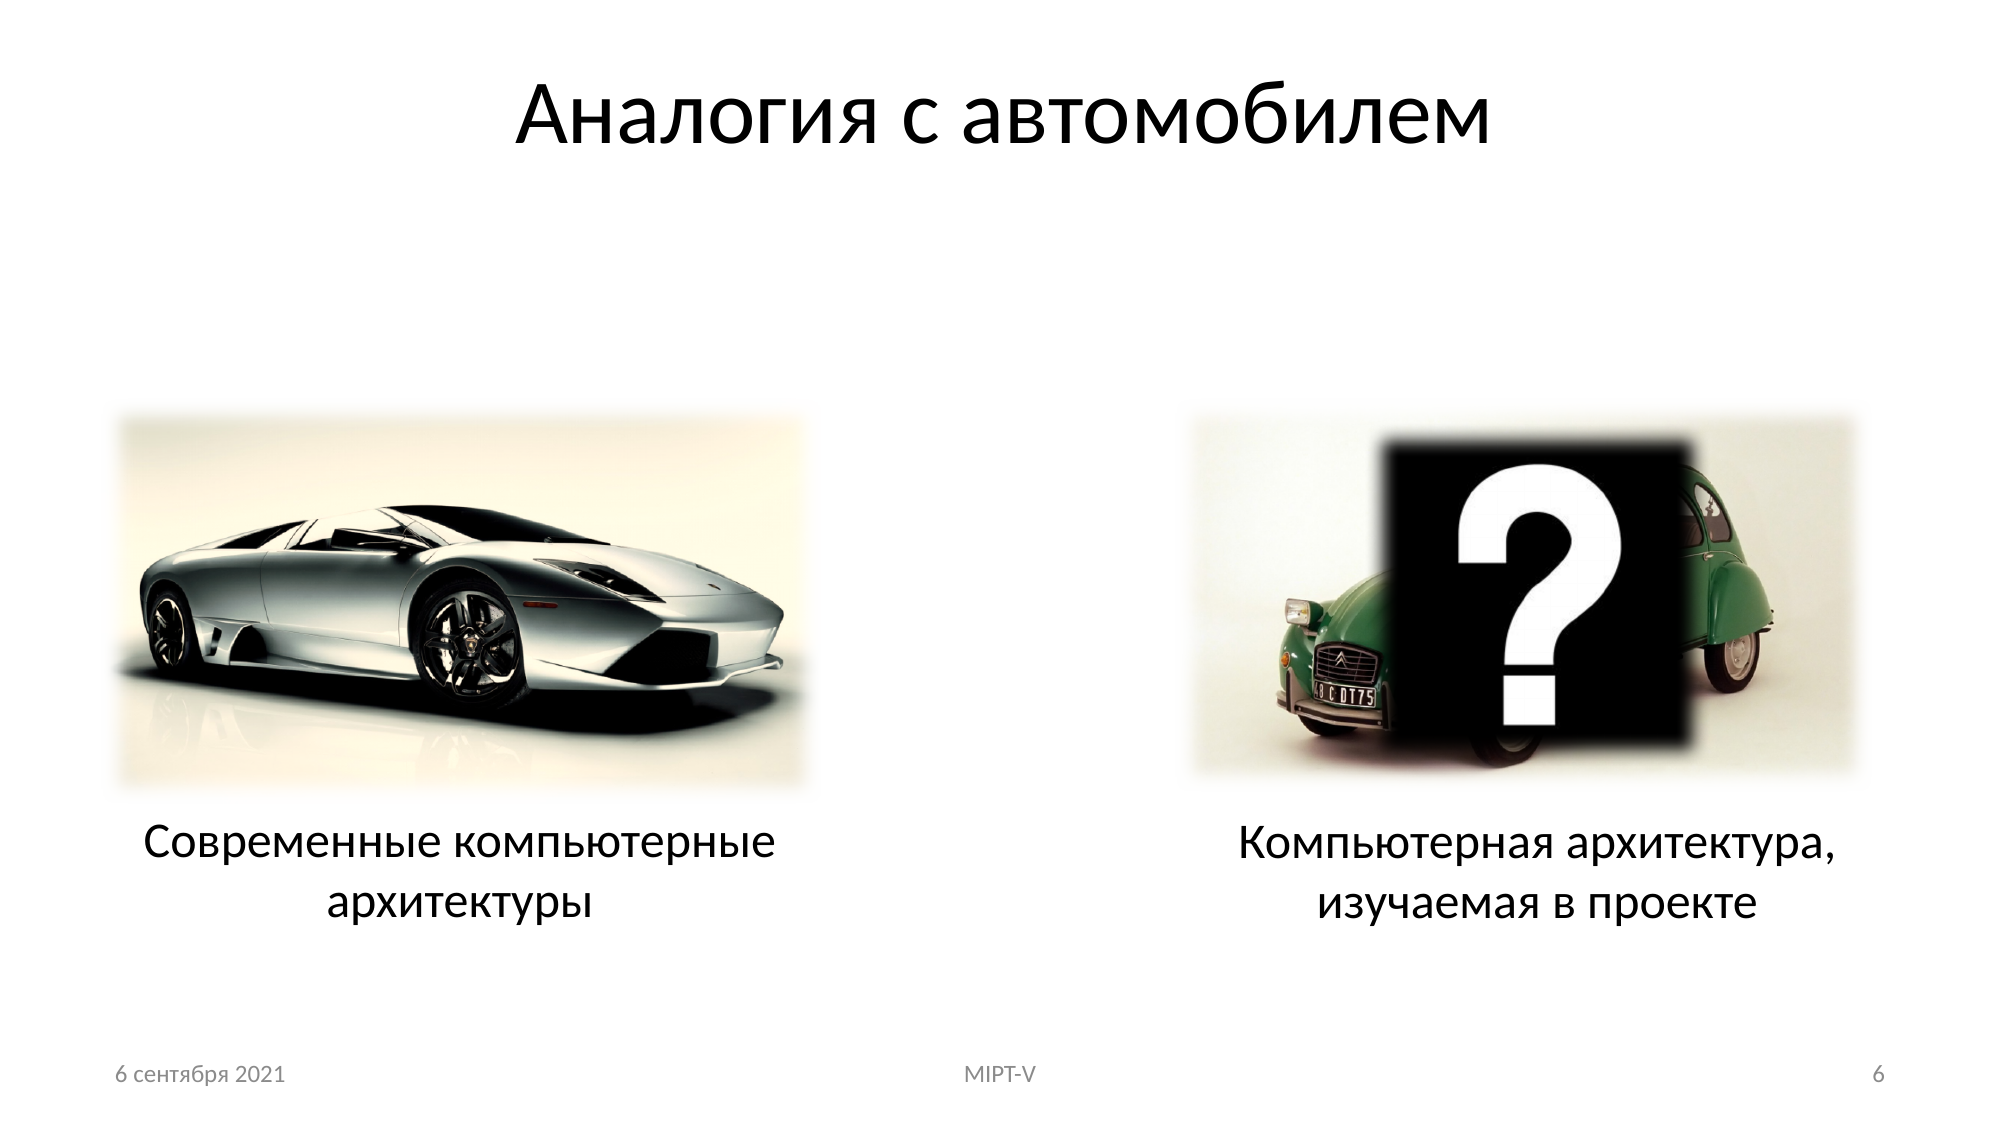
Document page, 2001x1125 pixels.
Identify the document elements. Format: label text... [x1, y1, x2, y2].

text_box Современные компьютерные архитектуры [99, 810, 820, 935]
picture [100, 398, 822, 805]
text_box Аналогия с автомобилем [329, 0, 1680, 213]
slide_number 6 [1433, 1042, 1900, 1103]
picture [1175, 398, 1874, 792]
footer MIPT-V [567, 1042, 1433, 1103]
text_box Компьютерная архитектура, изучаемая в проекте [1175, 801, 1900, 936]
slide_number 6 сентября 2021 [99, 1042, 567, 1103]
